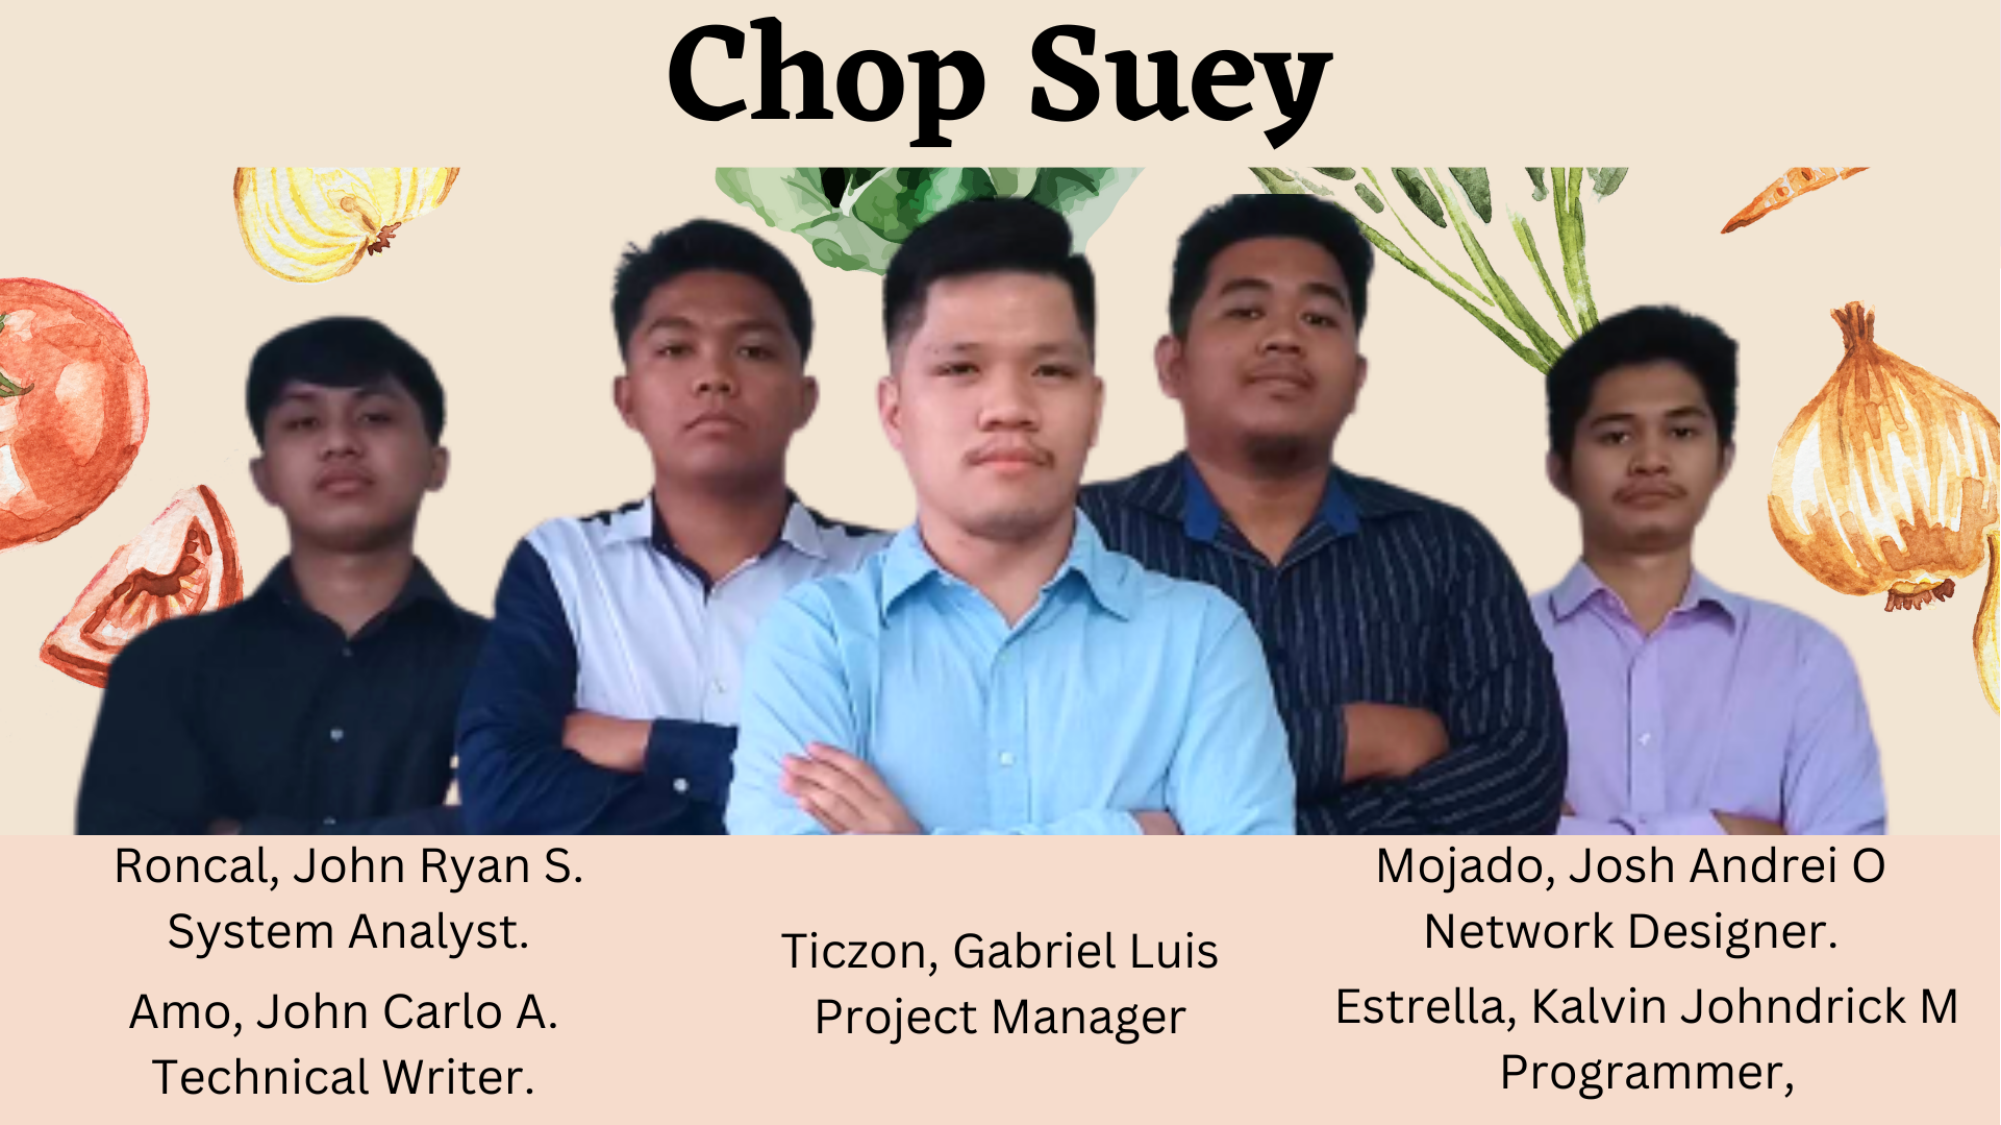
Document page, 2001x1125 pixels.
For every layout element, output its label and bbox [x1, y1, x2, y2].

list [0, 0, 2000, 1125]
